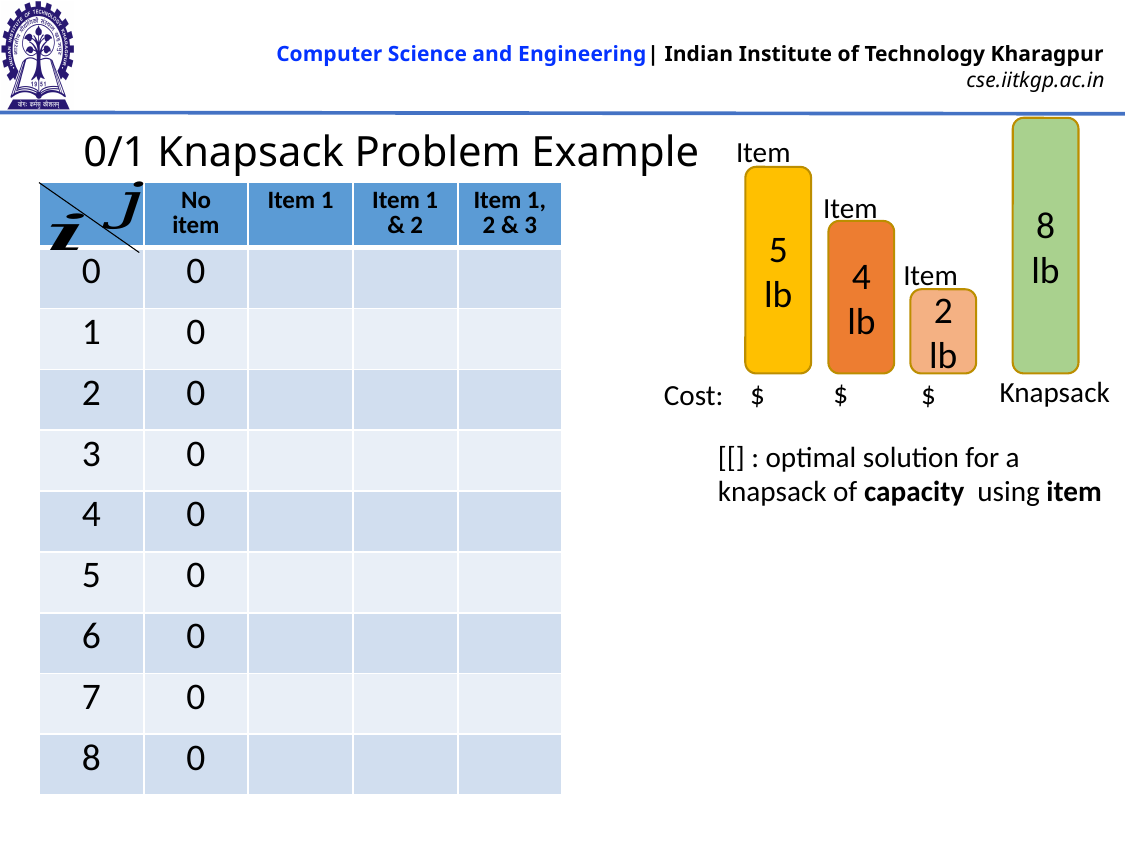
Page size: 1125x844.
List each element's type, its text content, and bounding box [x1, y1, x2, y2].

table_cell 0 [145, 309, 247, 369]
table_cell [354, 492, 457, 551]
table_cell 0 [145, 492, 247, 551]
table_cell [249, 370, 352, 429]
table_cell 6 [40, 614, 143, 673]
table_cell 0 [145, 553, 247, 612]
table_cell [354, 370, 457, 429]
table_cell [354, 674, 457, 733]
table_cell [459, 553, 561, 612]
table_cell 1 [40, 309, 143, 369]
table_cell 0 [145, 431, 247, 490]
table_cell 0 [145, 674, 247, 733]
table_cell [459, 735, 561, 794]
table_cell 0 [145, 614, 247, 673]
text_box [38, 182, 140, 253]
table_cell [459, 674, 561, 733]
table_cell 0 [145, 370, 247, 429]
table_cell [459, 614, 561, 673]
table_cell [249, 553, 352, 612]
table_cell [354, 735, 457, 794]
table_header Item 1 & 2 [354, 183, 457, 245]
table_cell [249, 492, 352, 551]
table_cell [459, 250, 561, 308]
table_cell [459, 492, 561, 551]
text_box 5 lb [744, 165, 813, 375]
text_box Knapsack [984, 365, 1125, 416]
table_header Item 1 [249, 183, 352, 245]
table_header Item 1, 2 & 3 [459, 183, 561, 245]
text_box 4 lb [827, 219, 896, 375]
picture [1, 1, 74, 110]
text_box Cost: [649, 368, 758, 419]
table_cell 0 [40, 250, 143, 308]
text_box 8 lb [1011, 116, 1080, 365]
text_box 0/1 Knapsack Problem Example [24, 123, 757, 175]
table_cell [354, 309, 457, 369]
table_cell [459, 431, 561, 490]
table_cell [249, 250, 352, 308]
table_cell 7 [40, 674, 143, 733]
table_cell 3 [40, 431, 143, 490]
table_cell [354, 553, 457, 612]
table_cell [249, 309, 352, 369]
table_cell [249, 614, 352, 673]
table_cell [249, 735, 352, 794]
table_cell [459, 370, 561, 429]
table_cell 0 [145, 250, 247, 308]
text_box 2 lb [909, 288, 978, 375]
table_cell 0 [145, 735, 247, 794]
table_cell 4 [40, 492, 143, 551]
table_cell 2 [40, 370, 143, 429]
table_cell [354, 431, 457, 490]
table_cell [354, 614, 457, 673]
table_cell 8 [40, 735, 143, 794]
table_cell [459, 309, 561, 369]
table_cell [249, 431, 352, 490]
table_cell [249, 674, 352, 733]
table_cell 5 [40, 553, 143, 612]
table_header No item [145, 183, 247, 245]
table_cell [354, 250, 457, 308]
